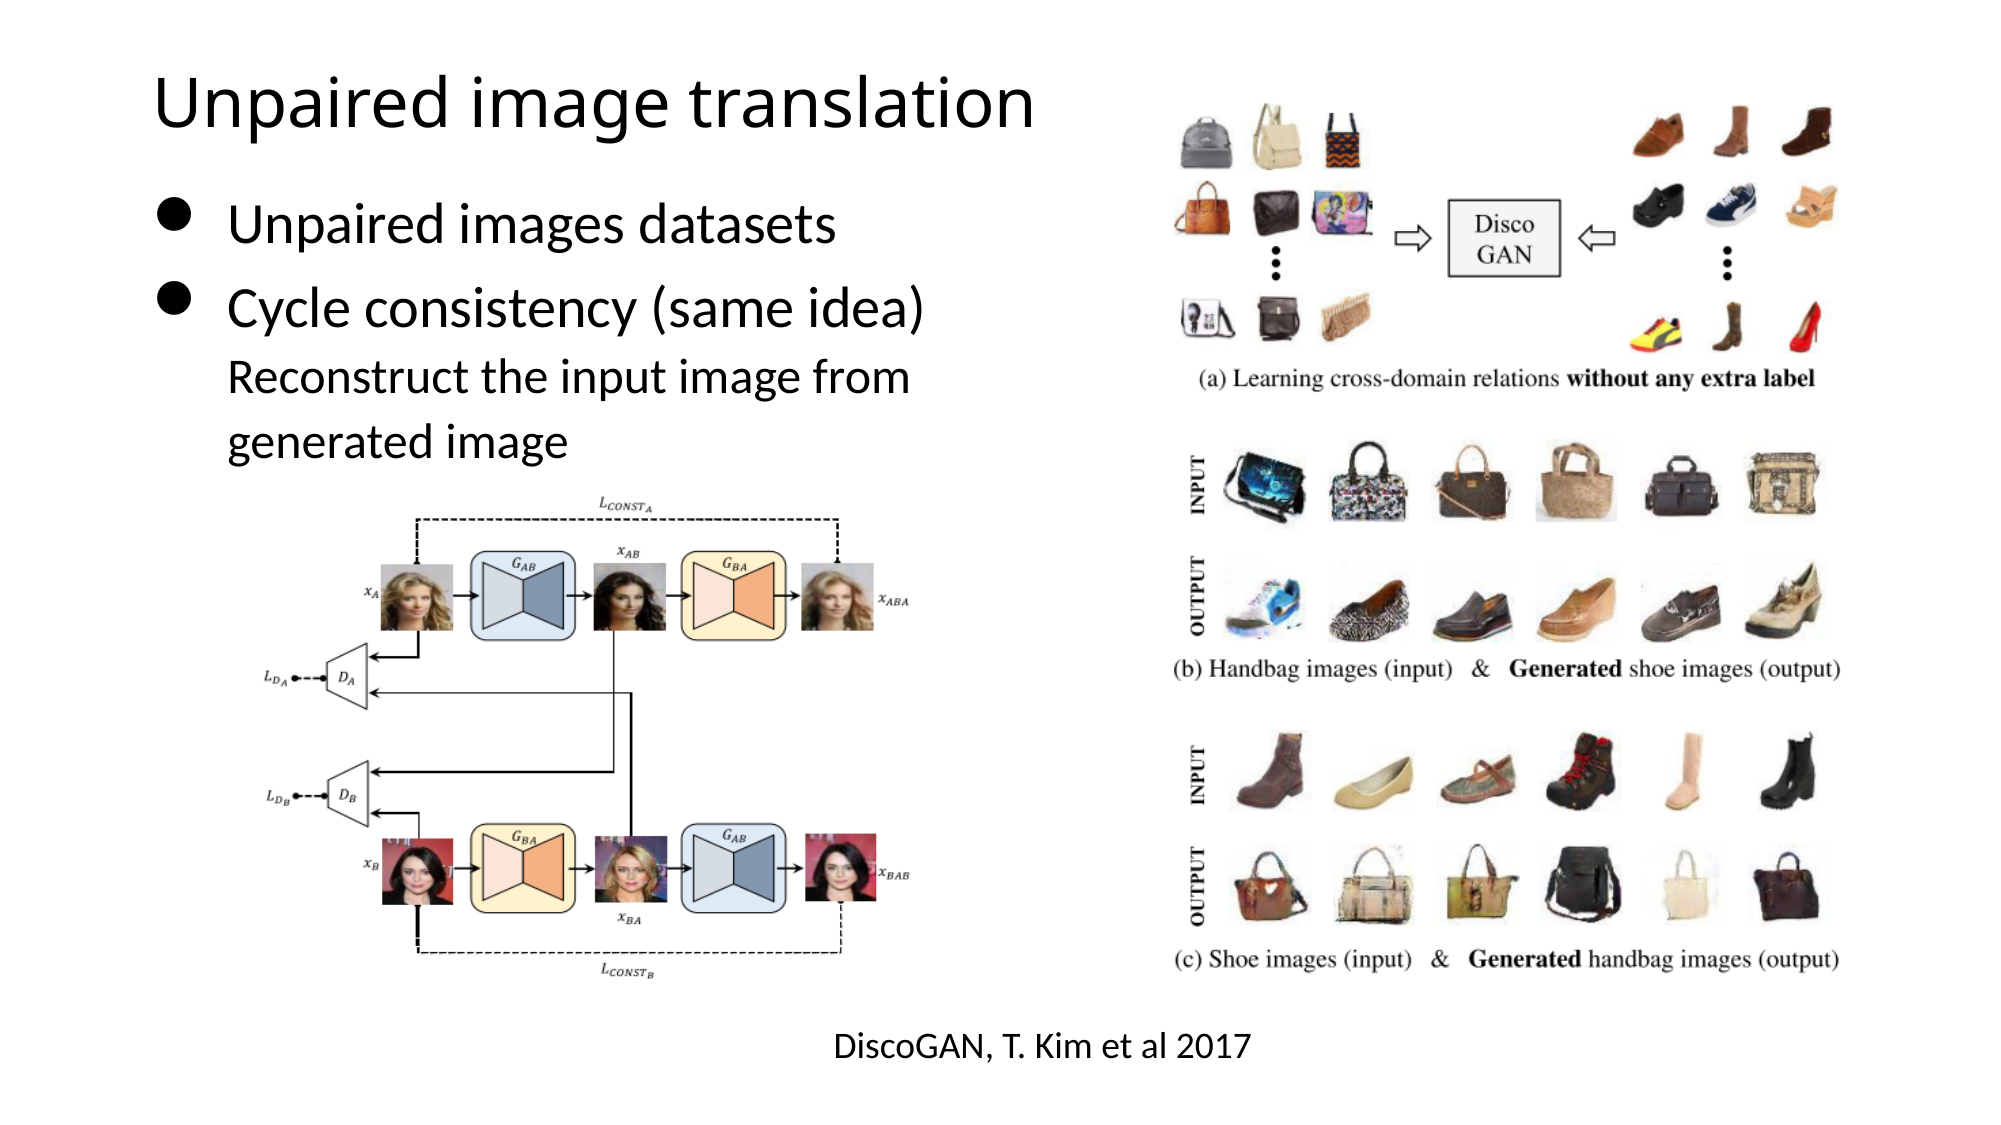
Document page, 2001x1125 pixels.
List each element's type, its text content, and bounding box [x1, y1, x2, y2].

picture [252, 481, 928, 998]
title Unpaired image translation [137, 59, 1863, 150]
list Unpaired images datasets Cycle consistency (same idea) Reconstruct the input image from generated image [137, 186, 1863, 1014]
text_box DiscoGAN, T. Kim et al 2017 [818, 1013, 1268, 1073]
picture [1150, 86, 1851, 980]
